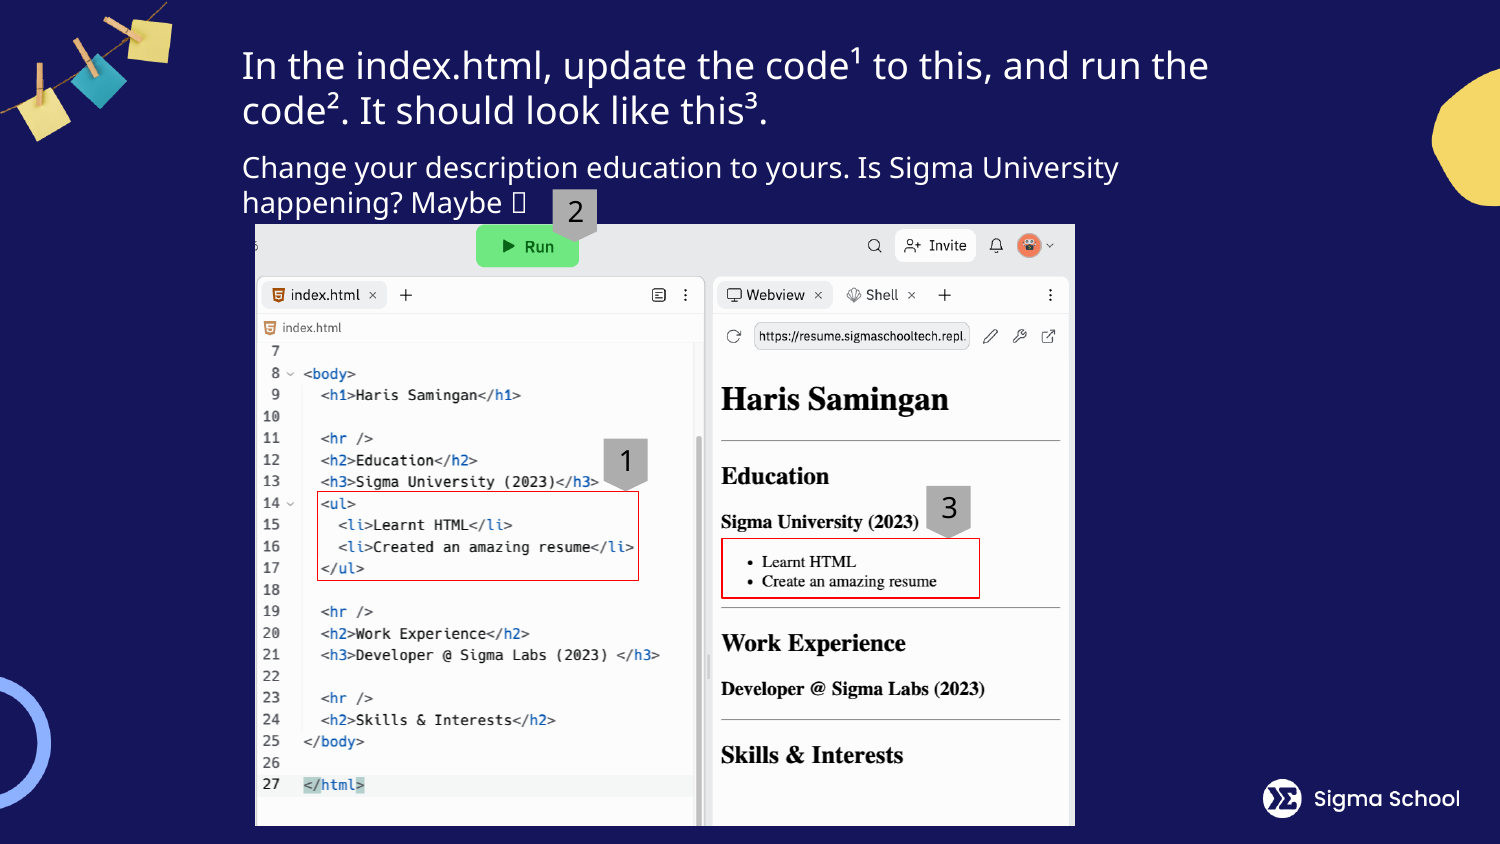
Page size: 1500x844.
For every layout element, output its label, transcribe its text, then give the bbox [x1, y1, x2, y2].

title In the index.html, update the code¹ to this, and run the code². It should look like this³. [226, 35, 1269, 139]
text_box 2 [552, 189, 597, 222]
picture [0, 0, 232, 844]
picture [255, 224, 1076, 827]
text_box Change your description education to yours. Is Sigma University happening? Maybe 👀 [226, 134, 1194, 235]
picture [1203, 0, 1500, 844]
